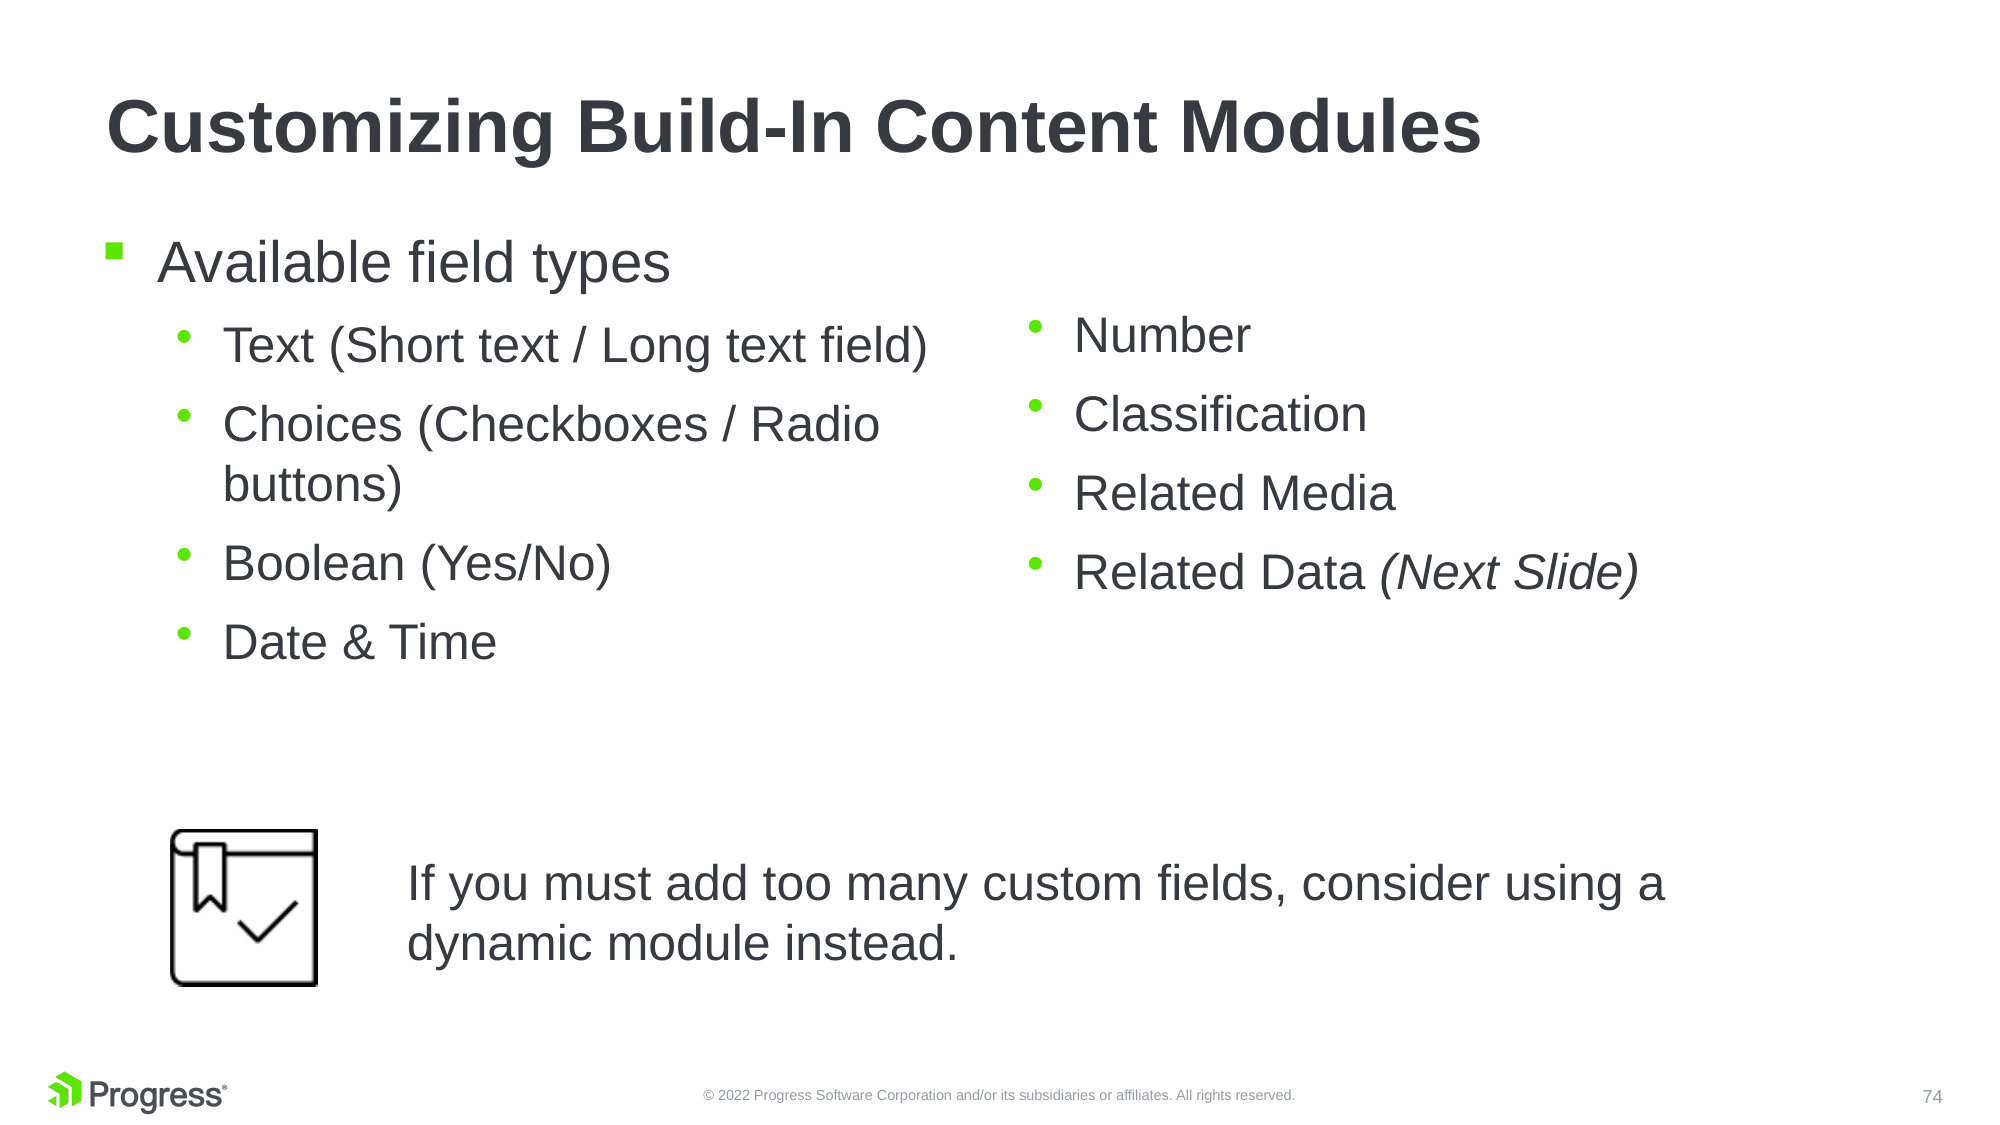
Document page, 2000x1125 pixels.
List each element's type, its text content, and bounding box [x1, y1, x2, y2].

picture [170, 829, 318, 987]
list Available field types Text (Short text / Long text field) Choices (Checkboxes / Radio buttons) Boolean (Yes/No) Date & Time [85, 216, 937, 1066]
title Customizing Build-In Content Modules [91, 80, 1888, 177]
text_box If you must add too many custom fields, consider using a dynamic module instead. [391, 843, 1739, 979]
text_box Number Classification Related Media Related Data (Next Slide) [937, 216, 1797, 1066]
